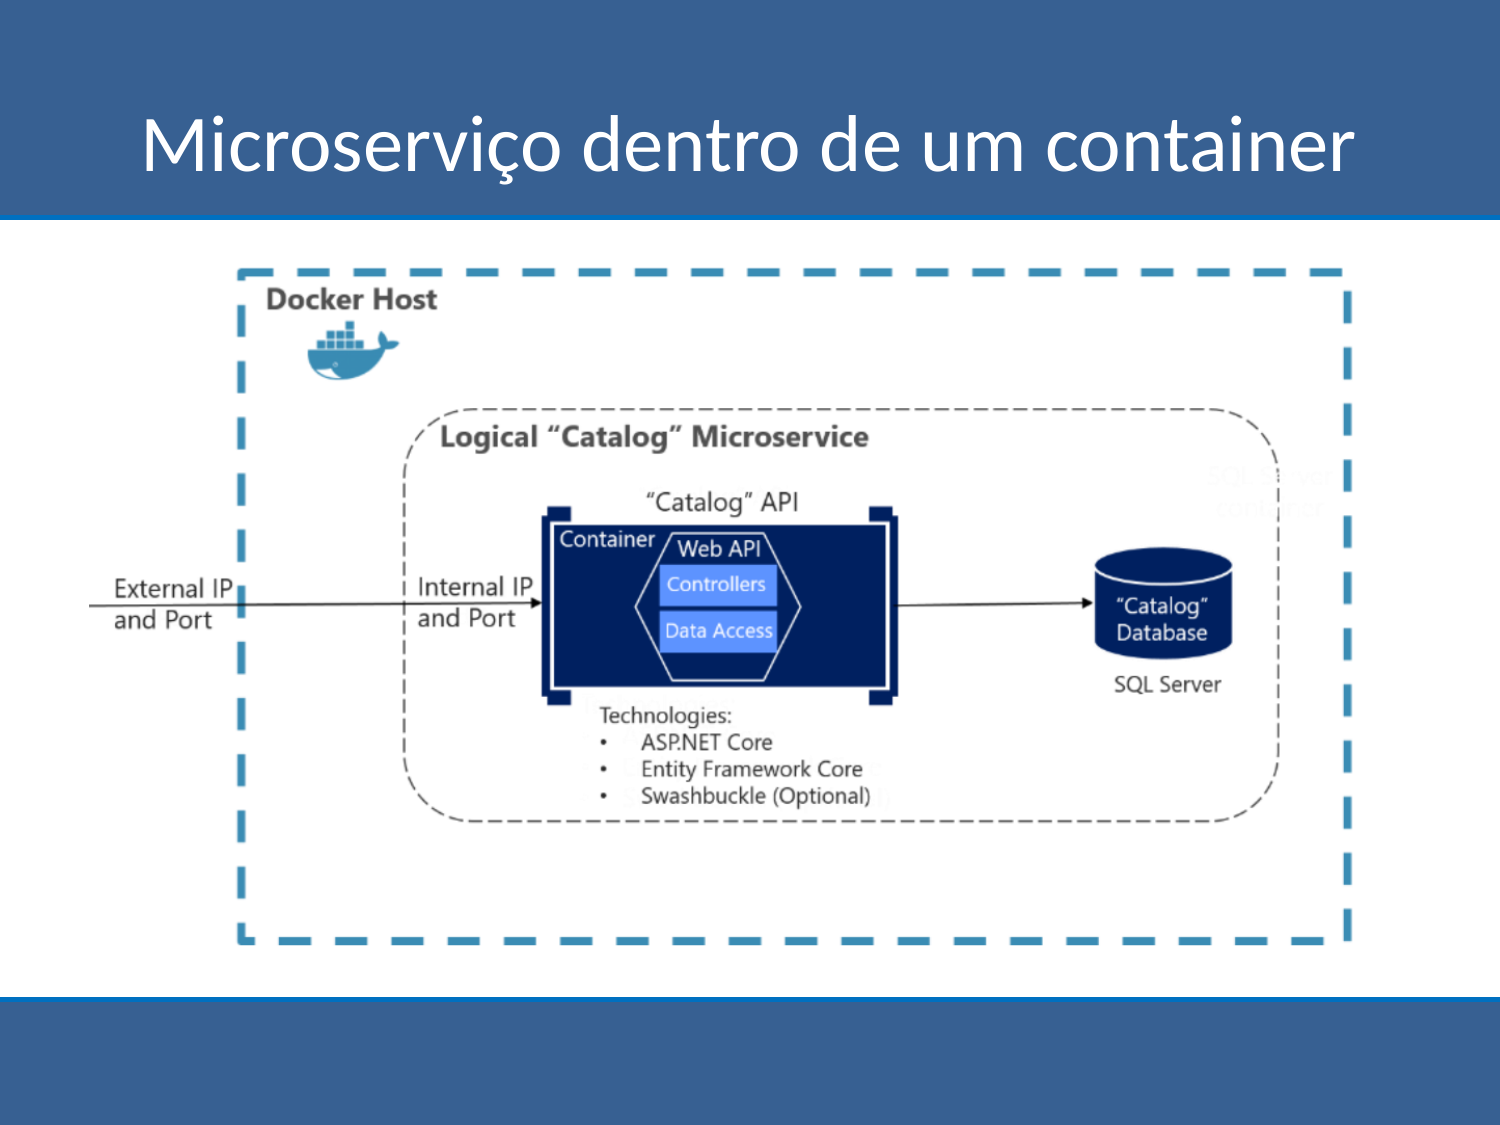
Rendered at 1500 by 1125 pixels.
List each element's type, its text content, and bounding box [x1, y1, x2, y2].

picture [88, 246, 1371, 965]
title Microserviço dentro de um container [75, 45, 1425, 233]
text_box [0, 216, 1500, 1002]
